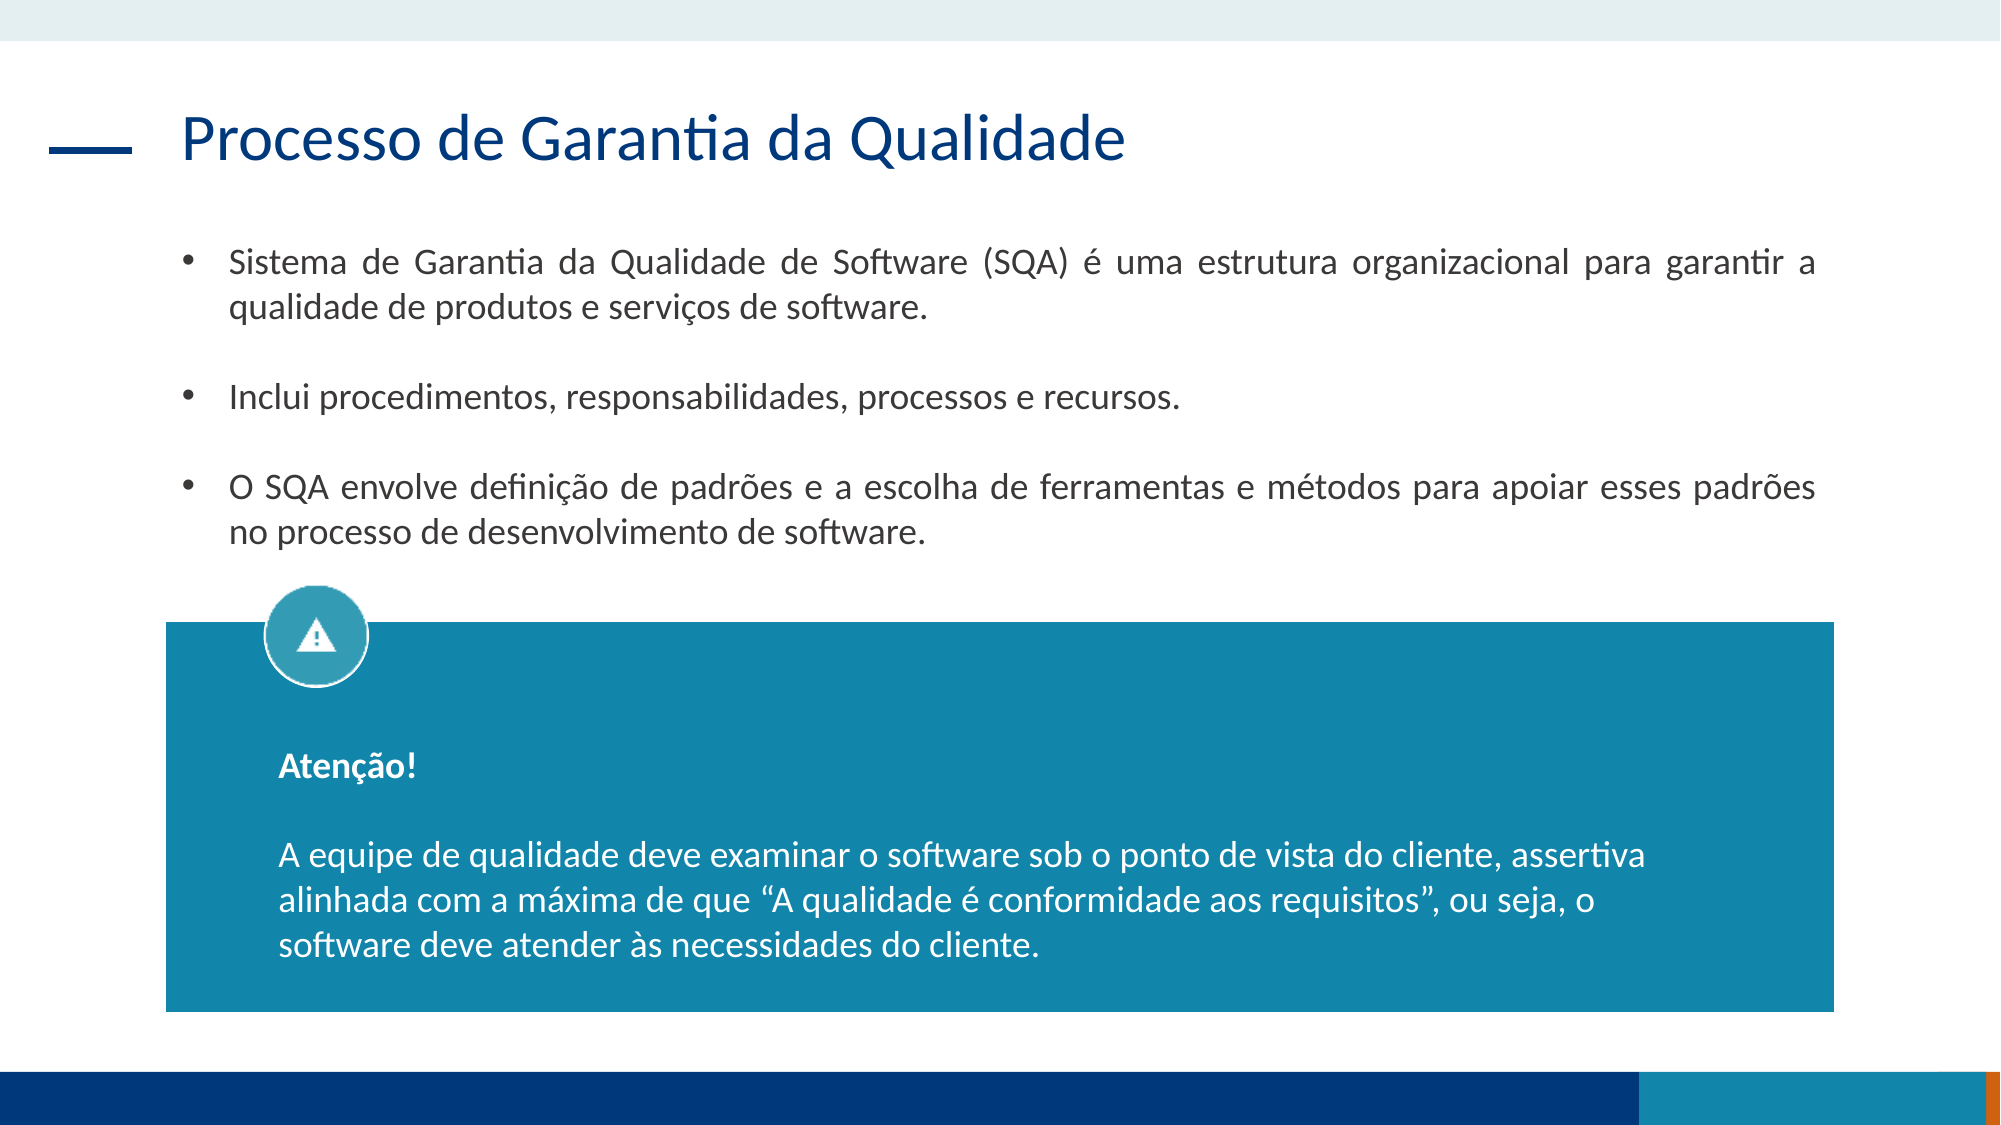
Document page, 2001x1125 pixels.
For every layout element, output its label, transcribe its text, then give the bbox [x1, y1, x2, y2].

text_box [167, 583, 1833, 1011]
text_box Sistema de Garantia da Qualidade de Software (SQA) é uma estrutura organizacional para garantir a qualidade de produtos e serviços de software. Inclui procedimentos, responsabilidades, processos e recursos. O SQA envolve definição de padrões e a escolha de ferramentas e métodos para apoiar esses padrões no processo de desenvolvimento de software. [167, 229, 1833, 559]
list Processo de Garantia da Qualidade [167, 95, 1833, 229]
